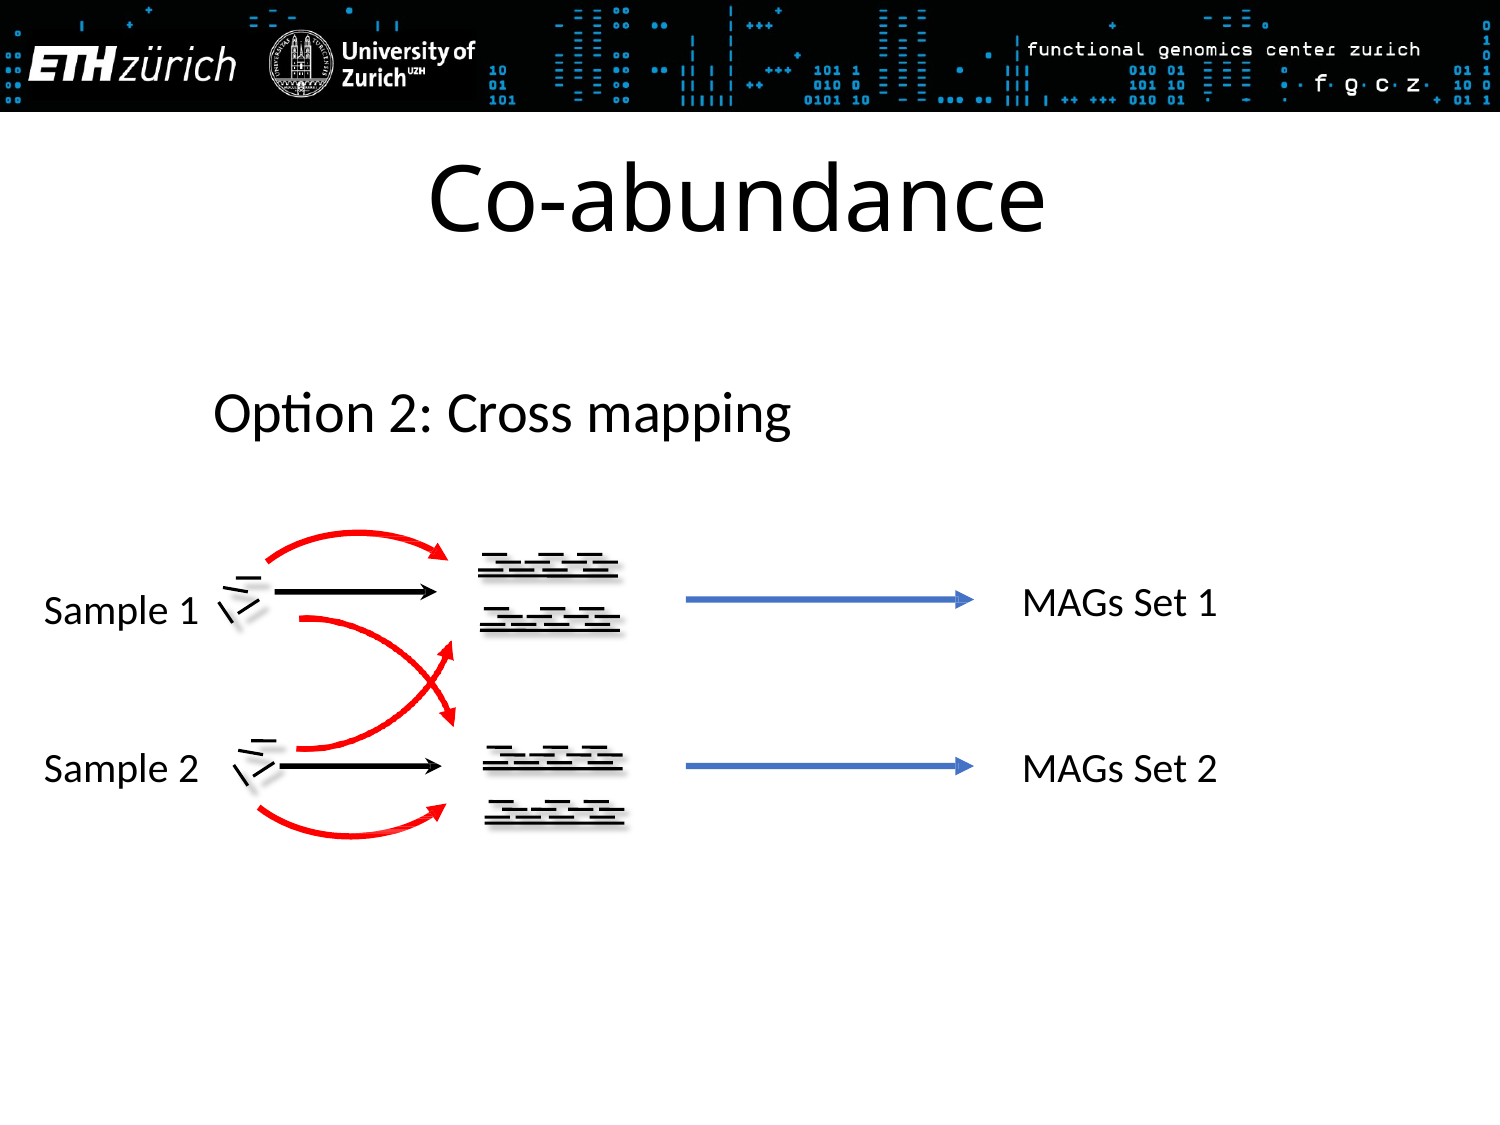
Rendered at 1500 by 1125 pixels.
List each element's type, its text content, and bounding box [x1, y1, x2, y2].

text_box Sample 2 [41, 739, 202, 792]
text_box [217, 576, 456, 840]
title Co-abundance [103, 48, 1397, 289]
text_box [264, 529, 449, 565]
picture [0, 0, 1500, 112]
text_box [475, 602, 635, 646]
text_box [473, 548, 633, 591]
text_box Option 2: Cross mapping [211, 372, 799, 445]
text_box MAGs Set 2 [1019, 739, 1221, 792]
text_box Sample 1 [41, 581, 202, 634]
text_box MAGs Set 1 [1019, 572, 1221, 625]
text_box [480, 795, 640, 838]
text_box [685, 756, 975, 776]
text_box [478, 741, 638, 784]
text_box [685, 590, 975, 609]
